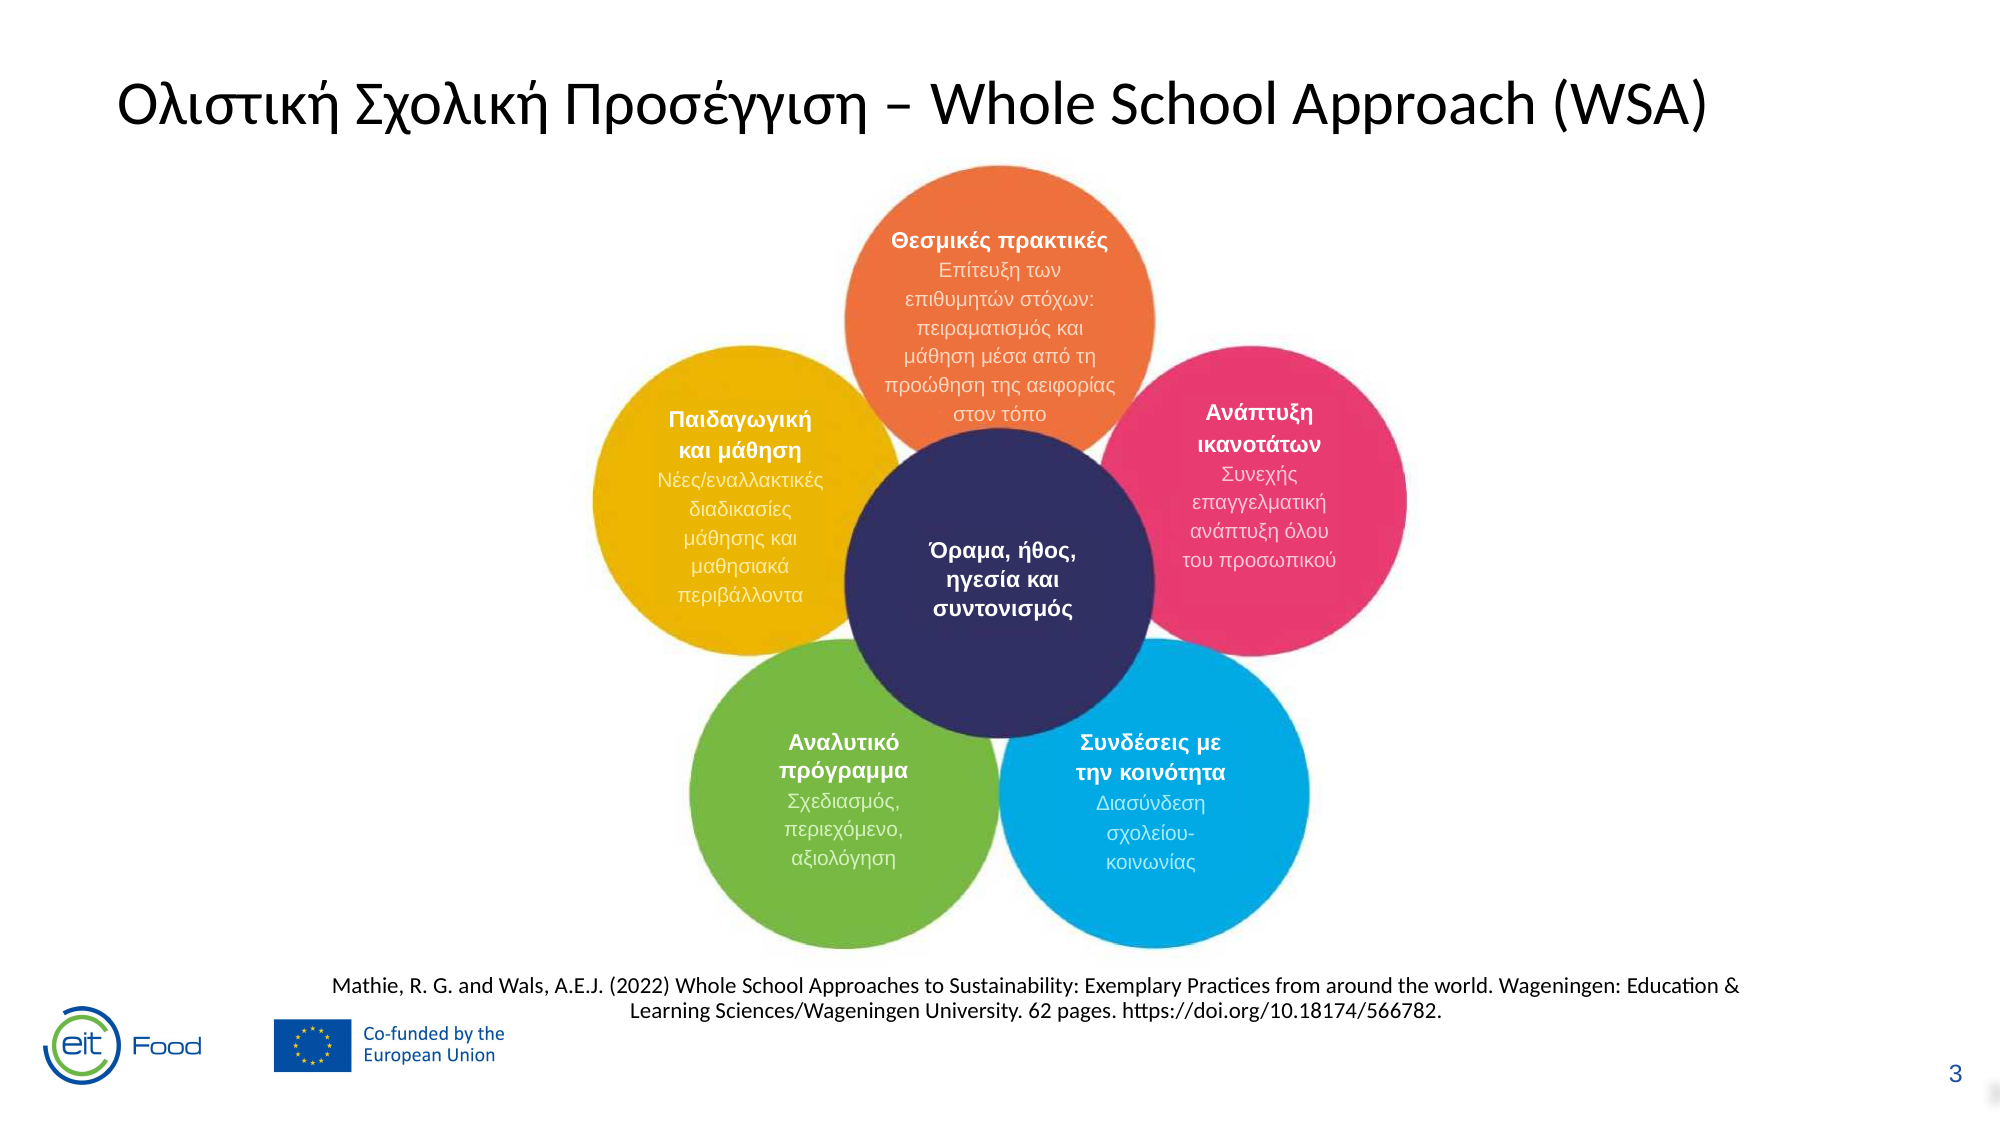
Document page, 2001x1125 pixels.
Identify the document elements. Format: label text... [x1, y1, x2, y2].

picture [570, 158, 1504, 967]
text_box Ολιστική Σχολική Προσέγγιση – Whole School Approach (WSA) [102, 63, 1867, 155]
slide_number 3 [1527, 1042, 1978, 1103]
picture [43, 1006, 504, 1085]
text_box Mathie, R. G. and Wals, A.E.J. (2022) Whole School Approaches to Sustainability: Exemplary Practices from around the world. Wageningen: Education & Learning Sciences/Wageningen University. 62 pages. https://doi.org/10.18174/566782. [287, 966, 1788, 1058]
